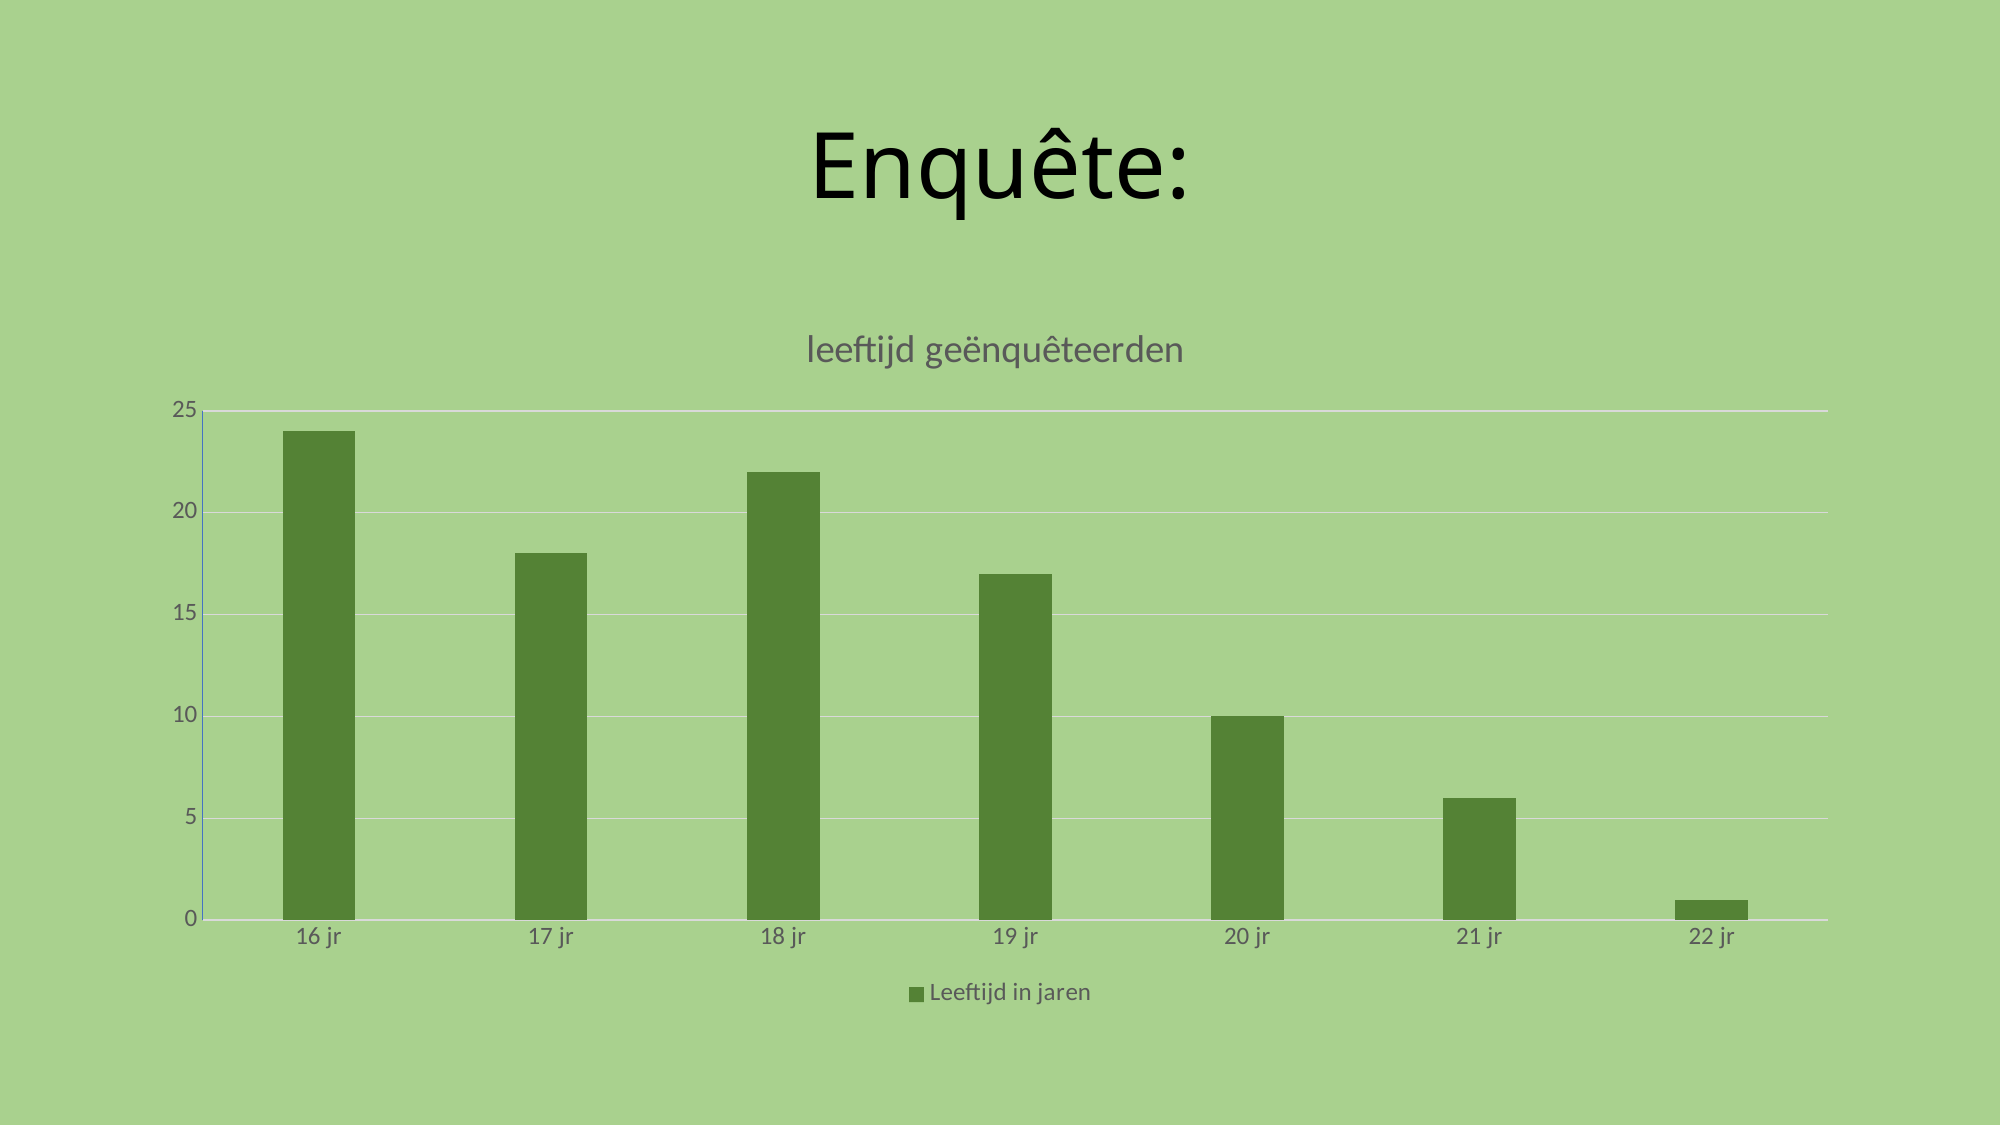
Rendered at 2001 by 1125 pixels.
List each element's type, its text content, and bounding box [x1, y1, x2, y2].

title Enquête: [137, 59, 1863, 278]
chart [137, 299, 1863, 1014]
